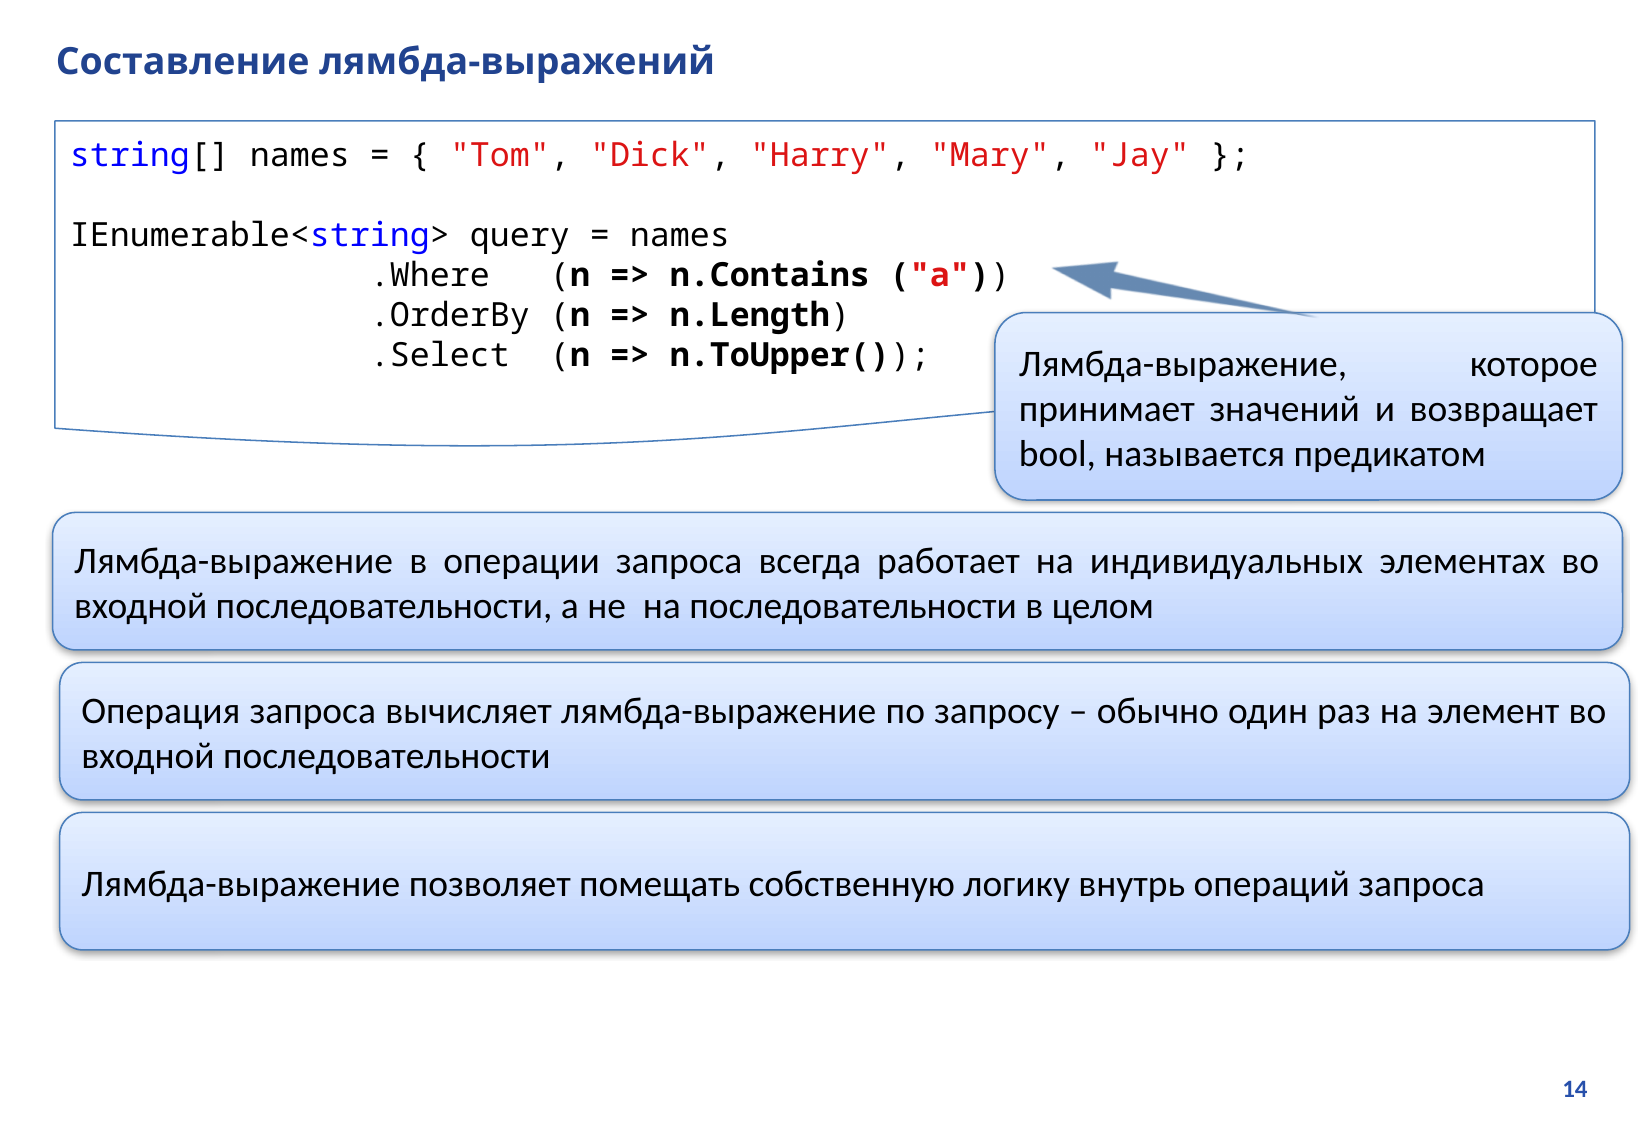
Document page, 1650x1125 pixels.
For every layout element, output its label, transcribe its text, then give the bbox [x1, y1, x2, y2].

text_box Лямбда-выражение позволяет помещать собственную логику внутрь операций запроса [58, 811, 1631, 951]
text_box string[] names = { "Tom", "Dick", "Harry", "Mary", "Jay" }; IEnumerable<string> query = names .Where (n => n.Contains ("a")) .OrderBy (n => n.Length) .Select (n => n.ToUpper()); [54, 120, 1596, 447]
text_box Лямбда-выражение, которое принимает значений и возвращает bool, называется предикатом [994, 311, 1624, 501]
picture [1046, 271, 1328, 317]
text_box Лямбда-выражение в операции запроса всегда работает на индивидуальных элементах во входной последовательности, а не на последовательности в целом [51, 511, 1624, 651]
text_box Операция запроса вычисляет лямбда-выражение по запросу – обычно один раз на элемент во входной последовательности [58, 661, 1631, 801]
title Составление лямбда-выражений [40, 29, 1616, 90]
